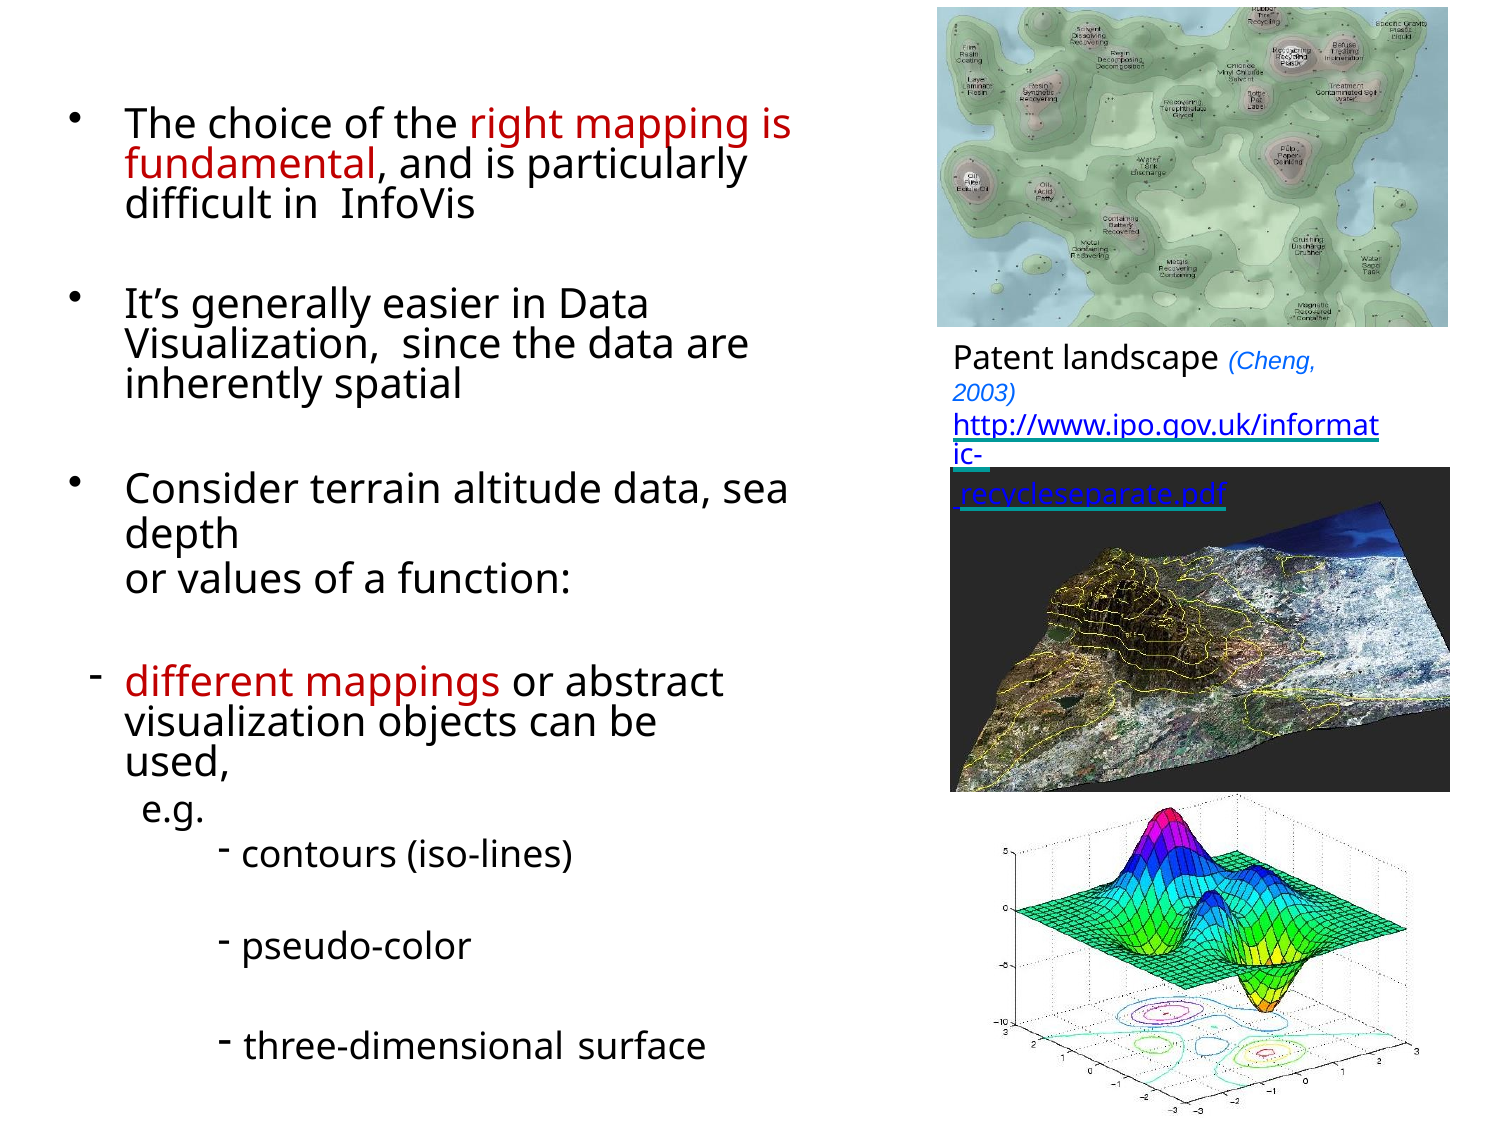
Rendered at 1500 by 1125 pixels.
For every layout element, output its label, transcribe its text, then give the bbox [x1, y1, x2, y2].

text_box It’s generally easier in Data Visualization, since the data are inherently spatial [66, 274, 887, 407]
text_box The choice of the right mapping is fundamental, and is particularly difficult in InfoVis [66, 94, 888, 227]
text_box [949, 467, 1451, 1119]
text_box Patent landscape (Cheng, 2003) http://www.ipo.gov.uk/informatic- recycleseparate.pdf [950, 335, 1382, 466]
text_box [937, 6, 1449, 327]
text_box Consider terrain altitude data, sea depth or values of a function: different mappings or abstract visualization objects can be used, e.g. contours (iso-lines) pseudo-color three-dimensional surface [66, 464, 868, 1068]
